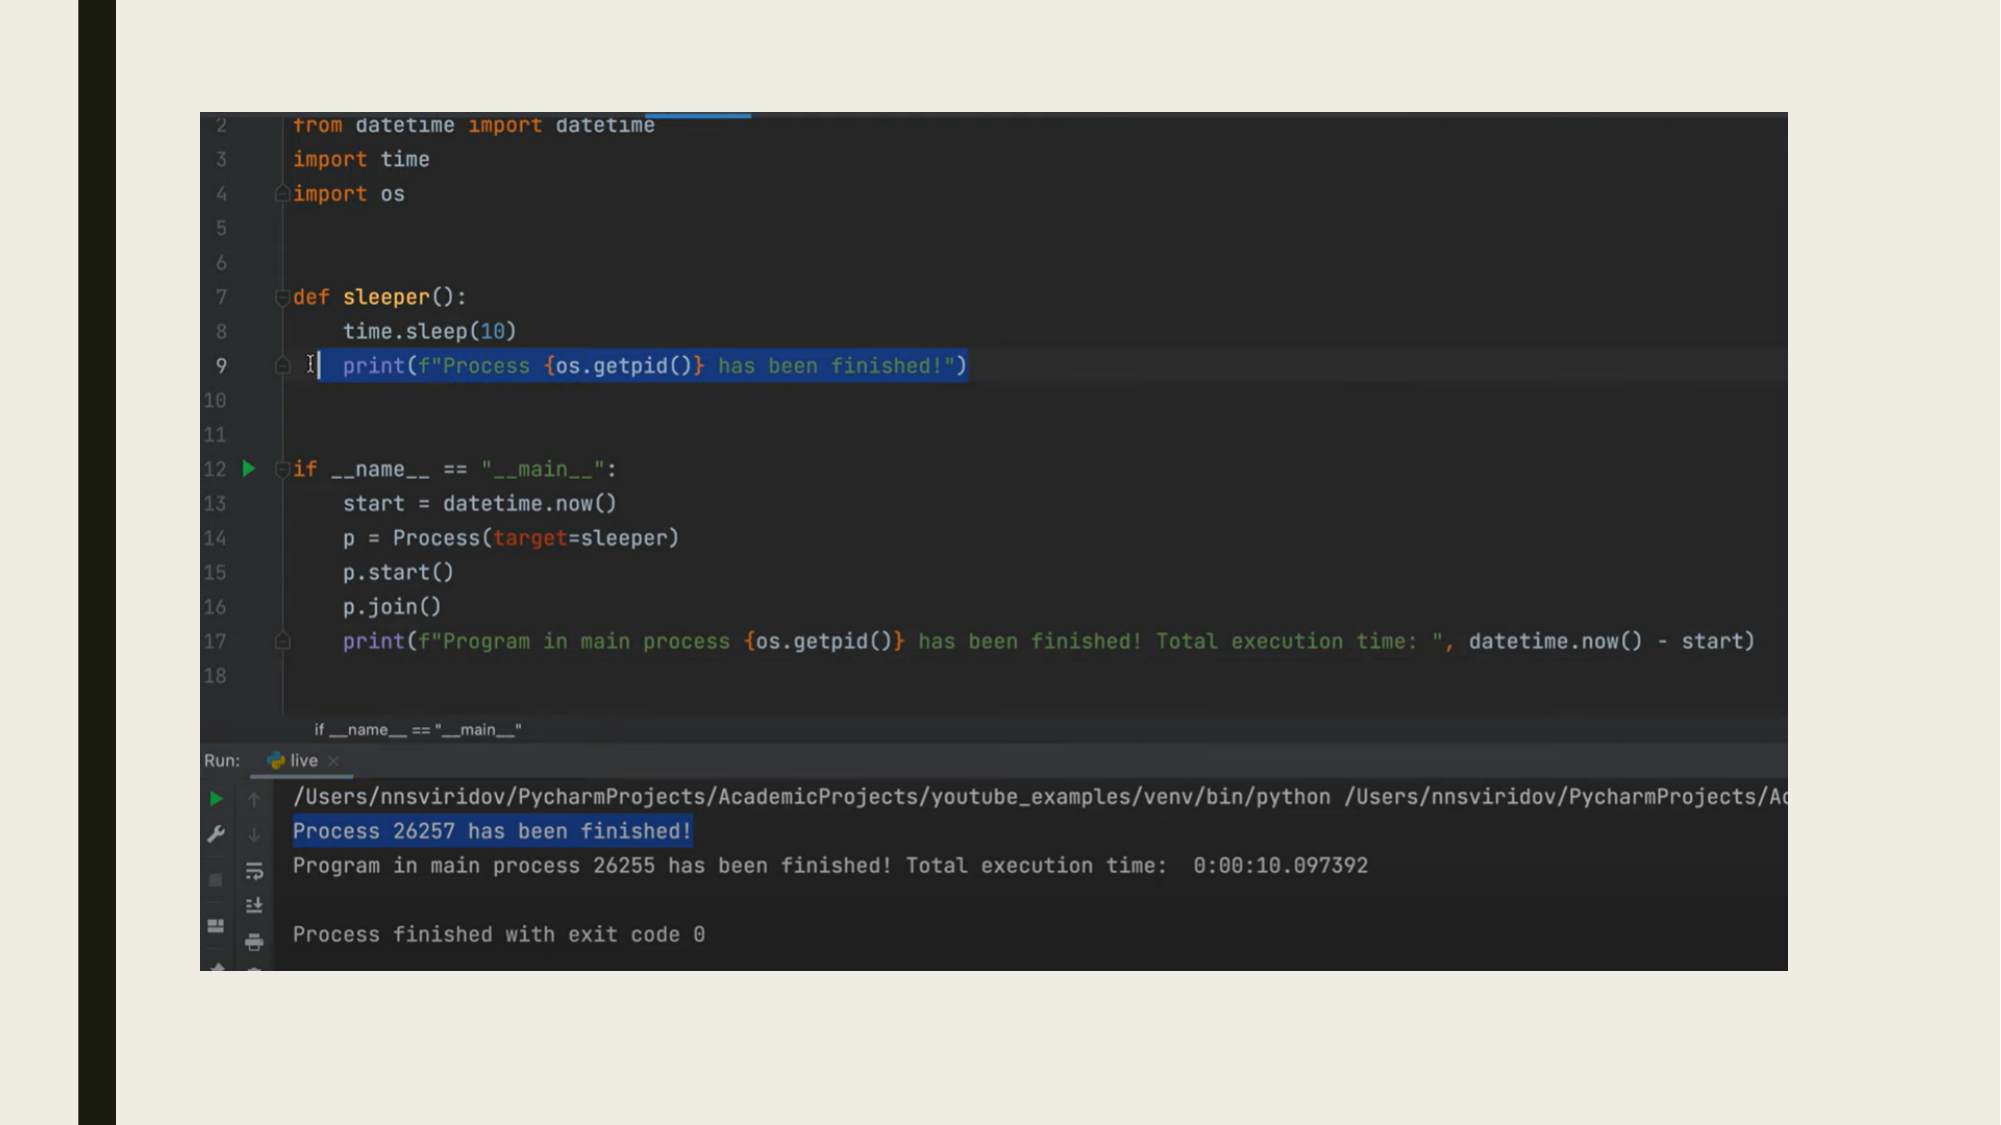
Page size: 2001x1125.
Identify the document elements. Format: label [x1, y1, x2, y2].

picture [199, 112, 1788, 971]
